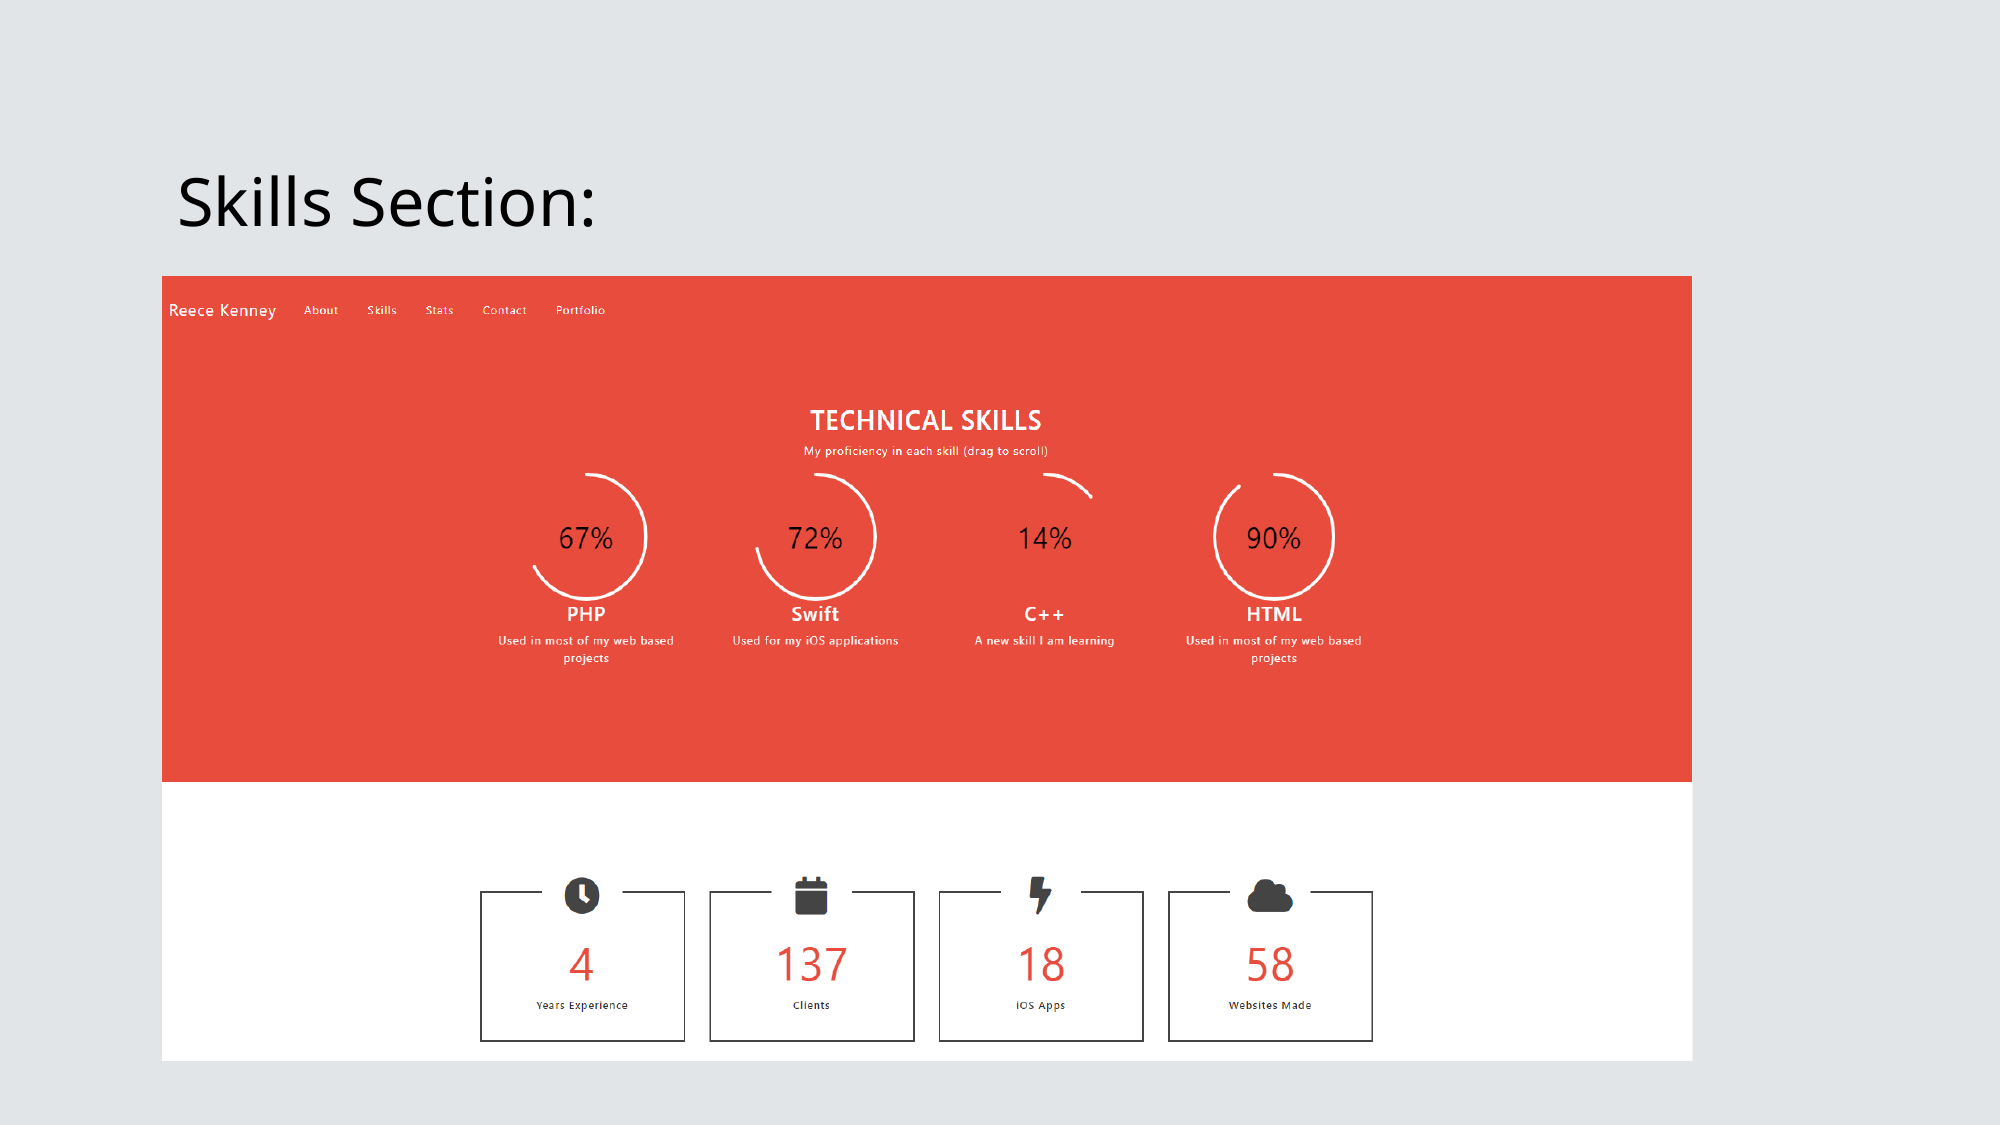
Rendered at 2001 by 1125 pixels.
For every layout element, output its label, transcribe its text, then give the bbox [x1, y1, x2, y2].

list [162, 276, 1693, 1061]
title Skills Section: [162, 64, 1838, 248]
